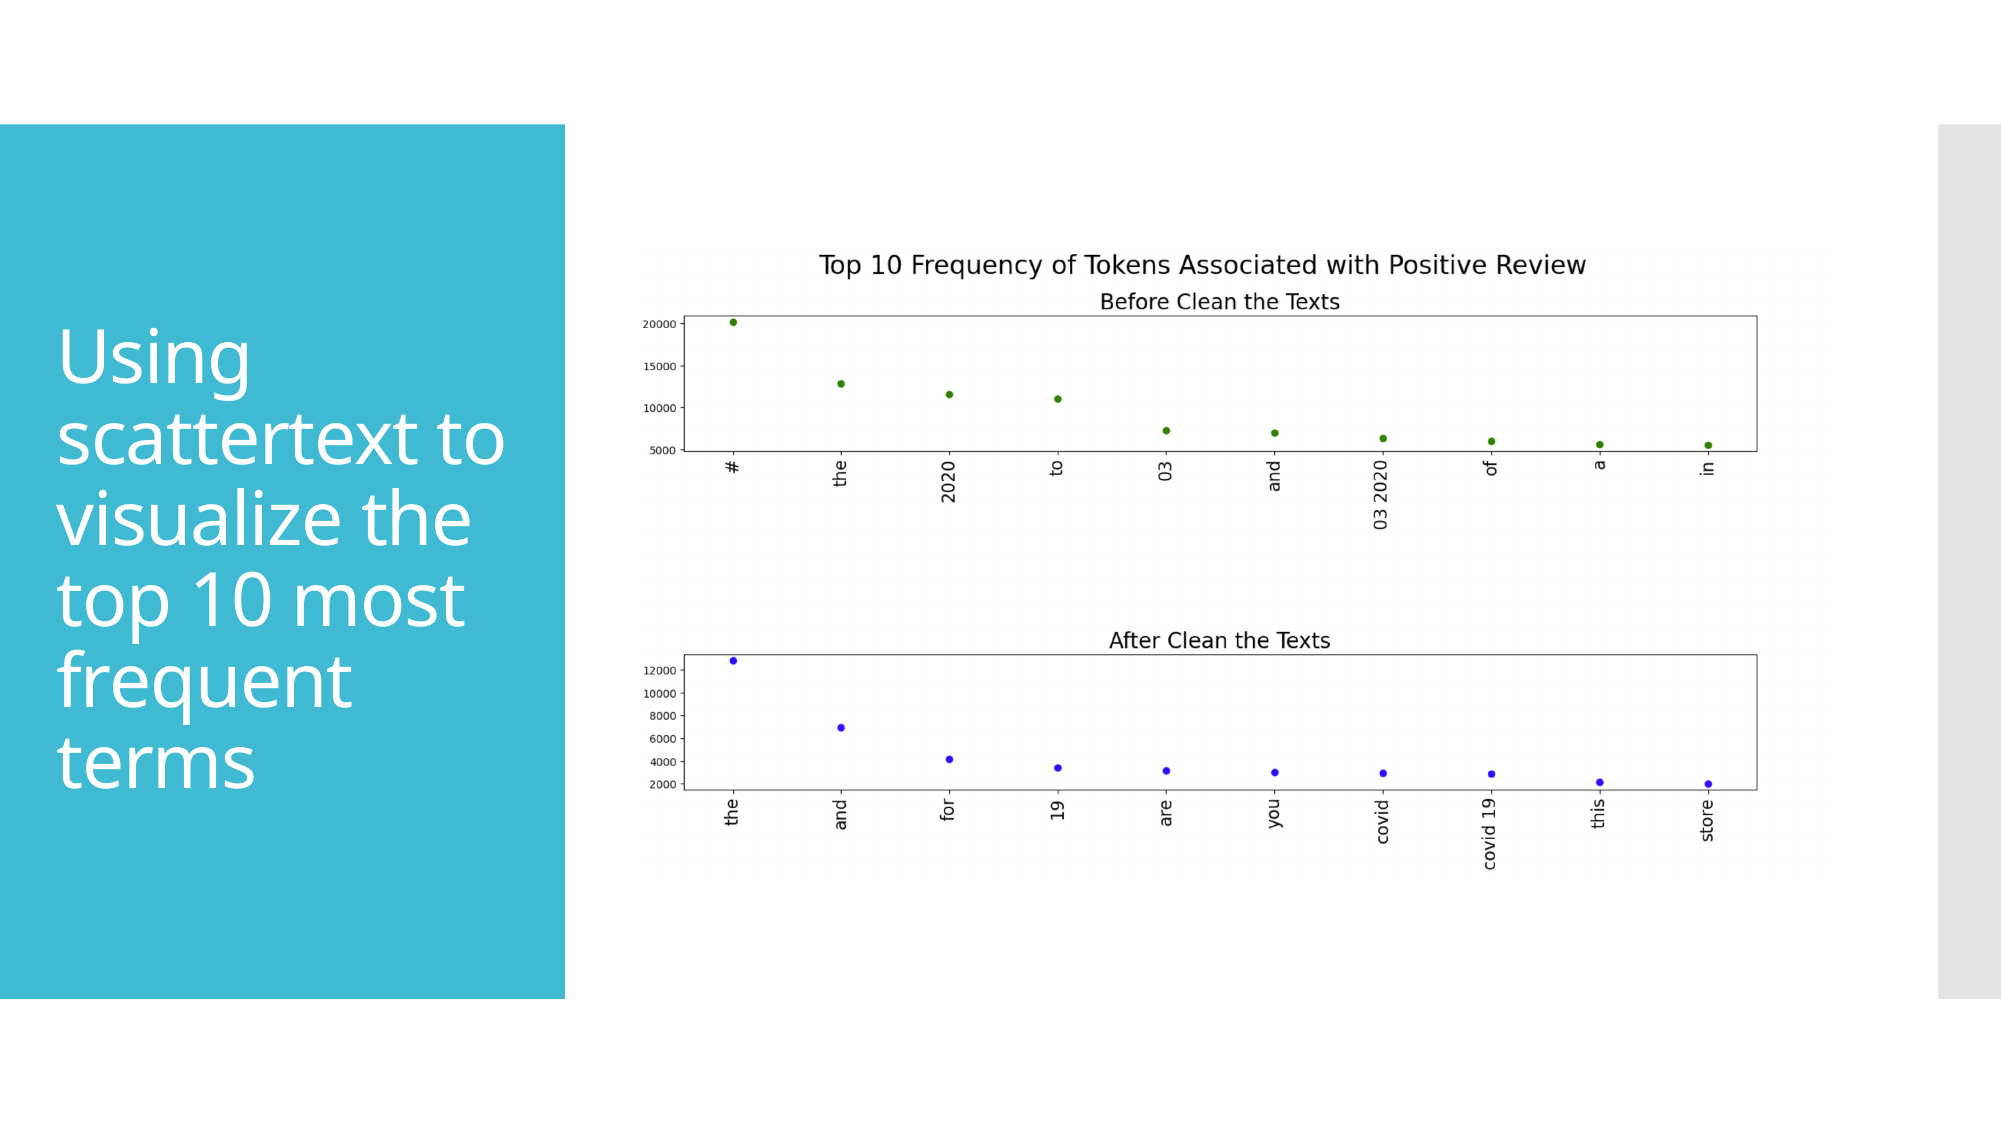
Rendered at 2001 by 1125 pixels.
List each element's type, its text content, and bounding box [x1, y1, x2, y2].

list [634, 242, 1835, 881]
title Using scattertext to visualize the top 10 most frequent terms [41, 184, 525, 940]
